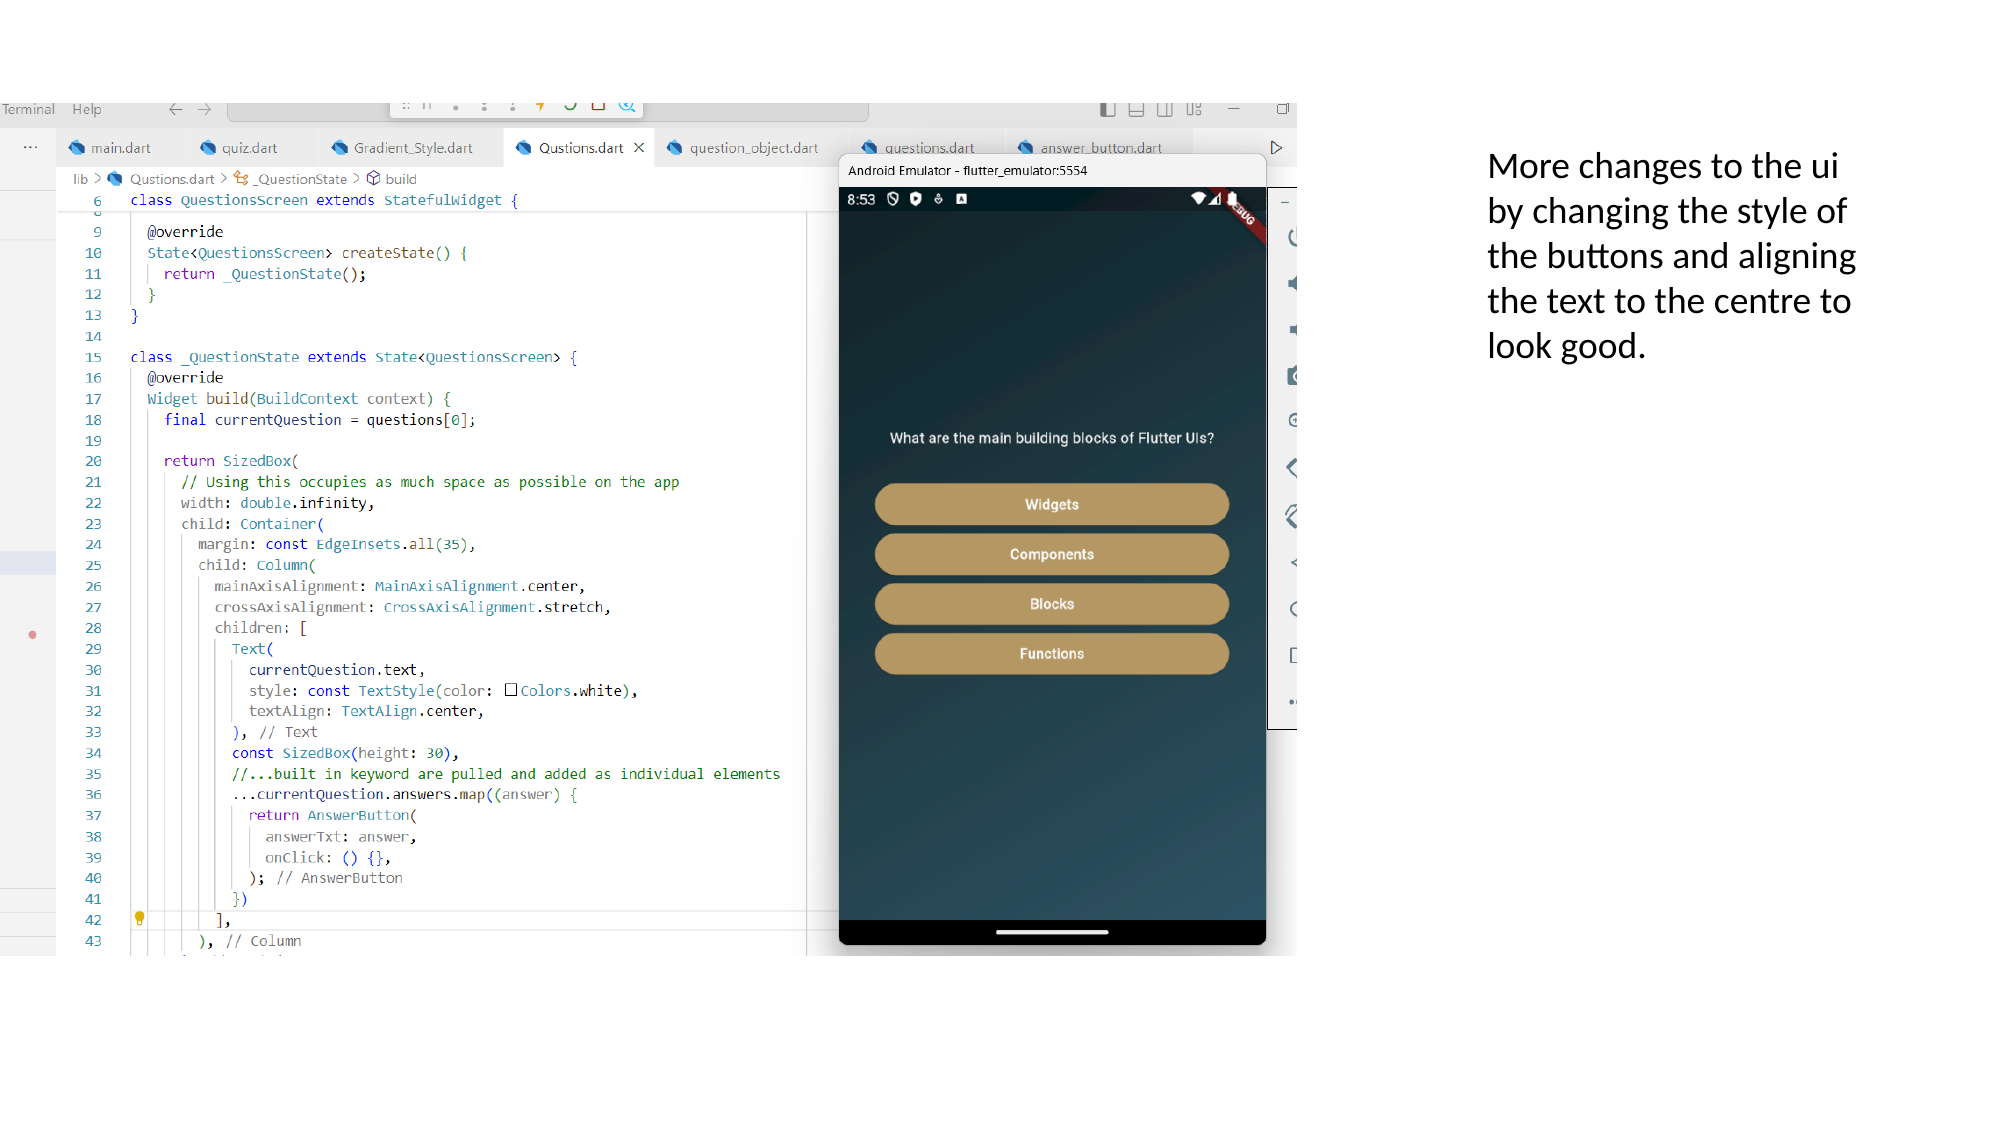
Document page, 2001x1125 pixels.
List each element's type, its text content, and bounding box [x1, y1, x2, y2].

picture [0, 103, 1297, 956]
text_box More changes to the ui by changing the style of the buttons and aligning the text to the centre to look good. [1472, 133, 1880, 374]
